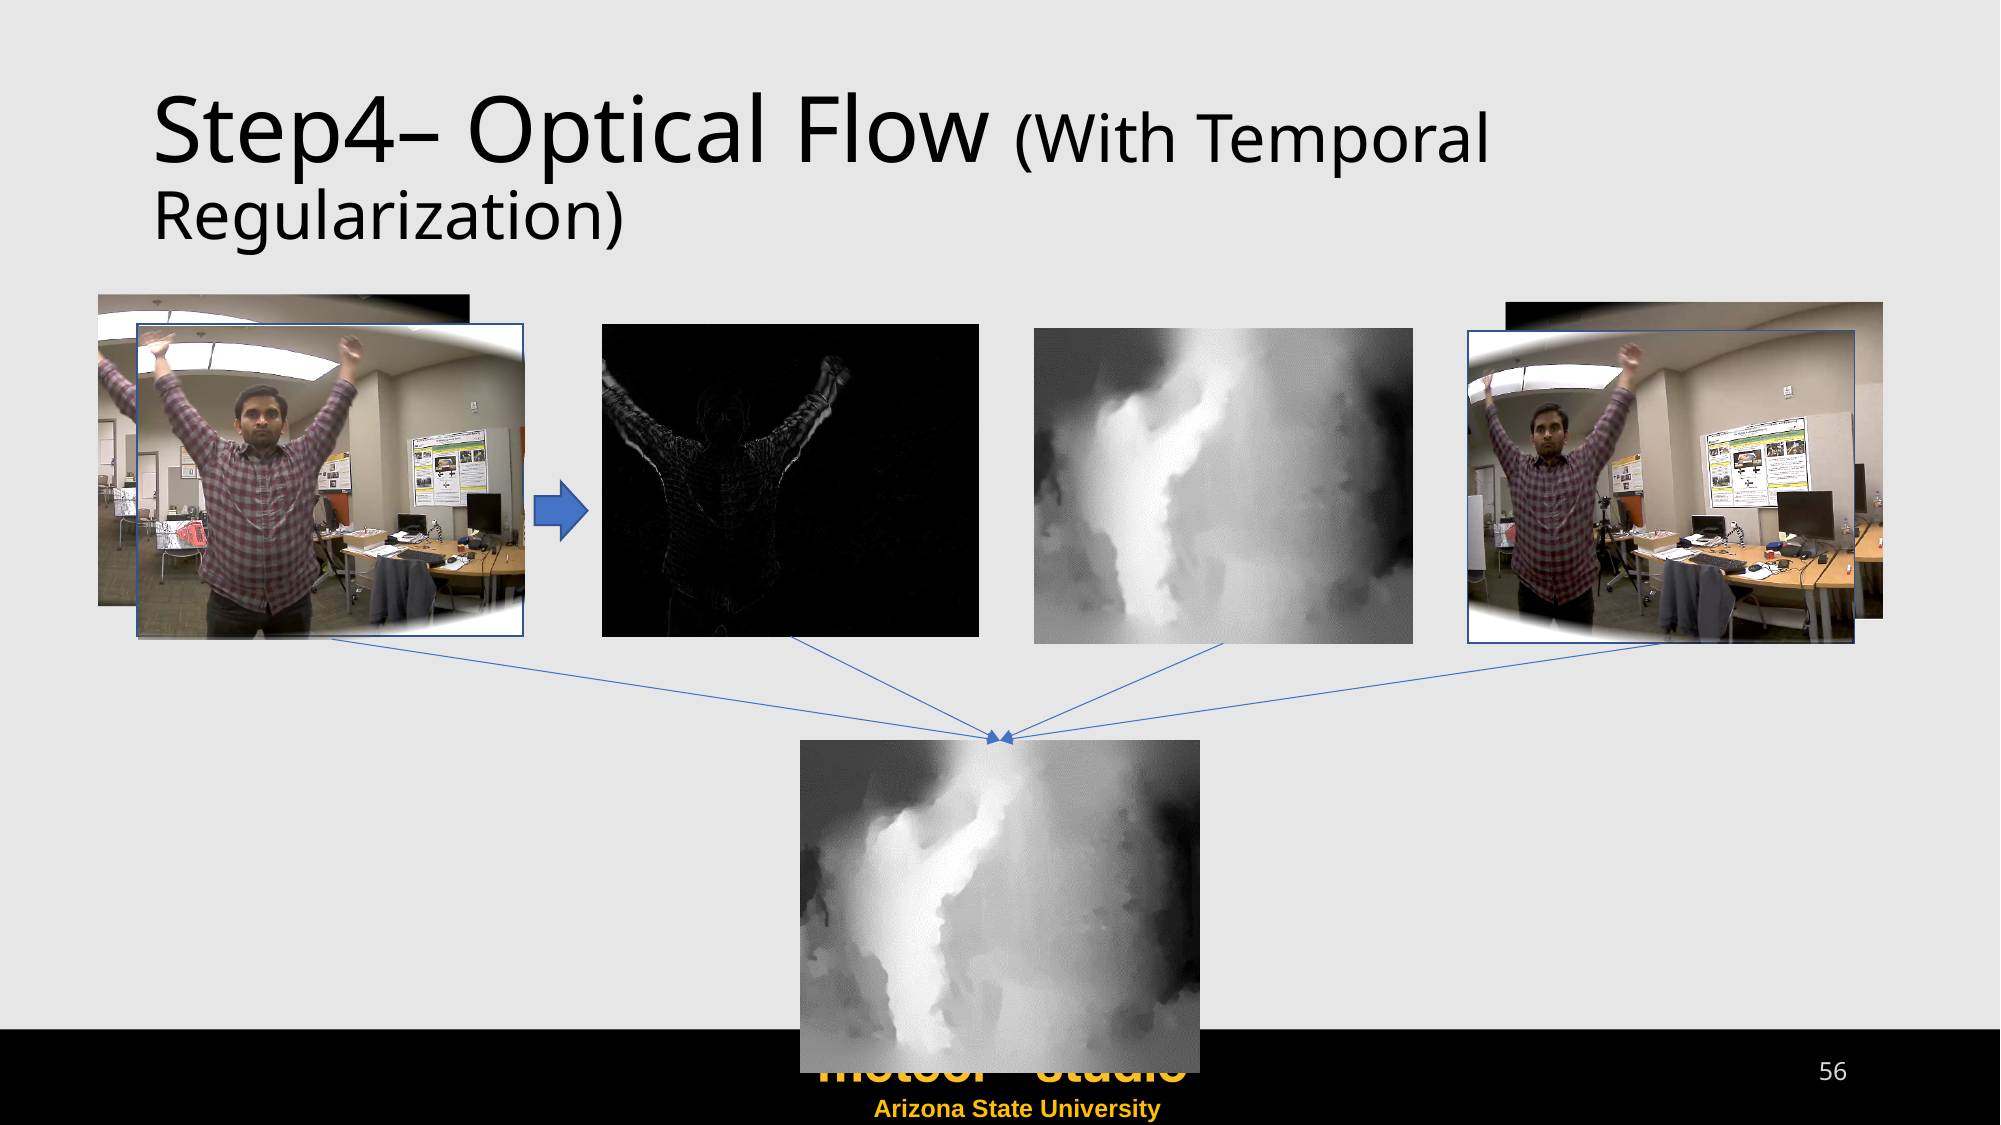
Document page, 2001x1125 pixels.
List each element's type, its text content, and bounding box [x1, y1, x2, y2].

text_box [533, 479, 589, 543]
picture [602, 324, 979, 637]
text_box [1224, 643, 1661, 741]
title Step4– Optical Flow (With Temporal Regularization) [137, 59, 1863, 278]
picture [1468, 301, 1883, 644]
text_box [331, 639, 790, 741]
slide_number 56 [1412, 1042, 1863, 1103]
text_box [790, 636, 1000, 741]
picture [1034, 328, 1413, 643]
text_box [999, 643, 1224, 741]
picture [800, 741, 1200, 1092]
picture [97, 294, 525, 640]
